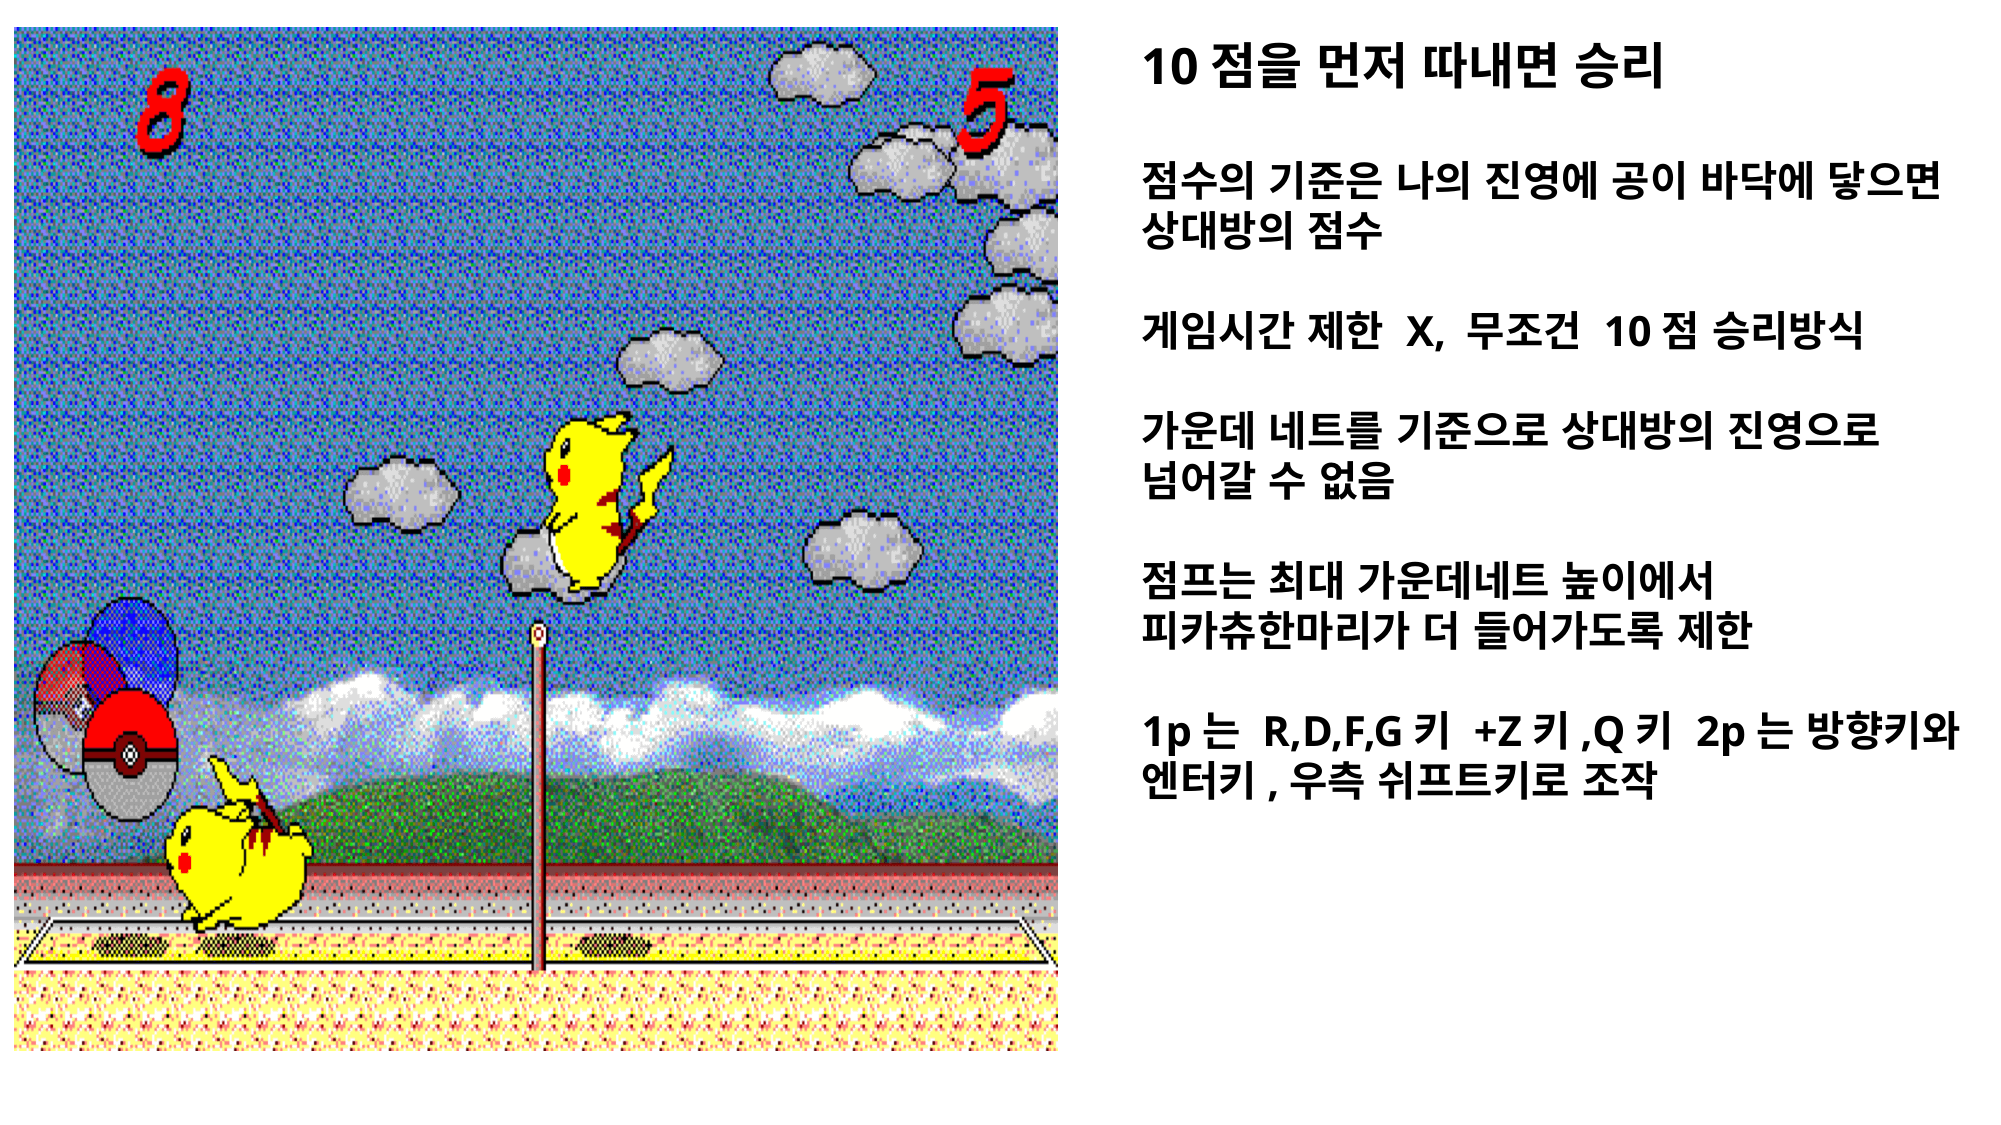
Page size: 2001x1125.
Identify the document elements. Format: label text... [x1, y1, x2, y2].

picture [14, 27, 1058, 1051]
text_box 10점을 먼저 따내면 승리 점수의 기준은 나의 진영에 공이 바닥에 닿으면 상대방의 점수 게임시간 제한 X, 무조건 10점 승리방식 가운데 네트를 기준으로 상대방의 진영으로 넘어갈 수 없음 점프는 최대 가운데네트 높이에서 피카츄한마리가 더 들어가도록 제한 1p는 R,D,F,G키 +Z키,Q키 2p는 방향키와 엔터키,우측 쉬프트키로 조작 [1126, 27, 1976, 1125]
